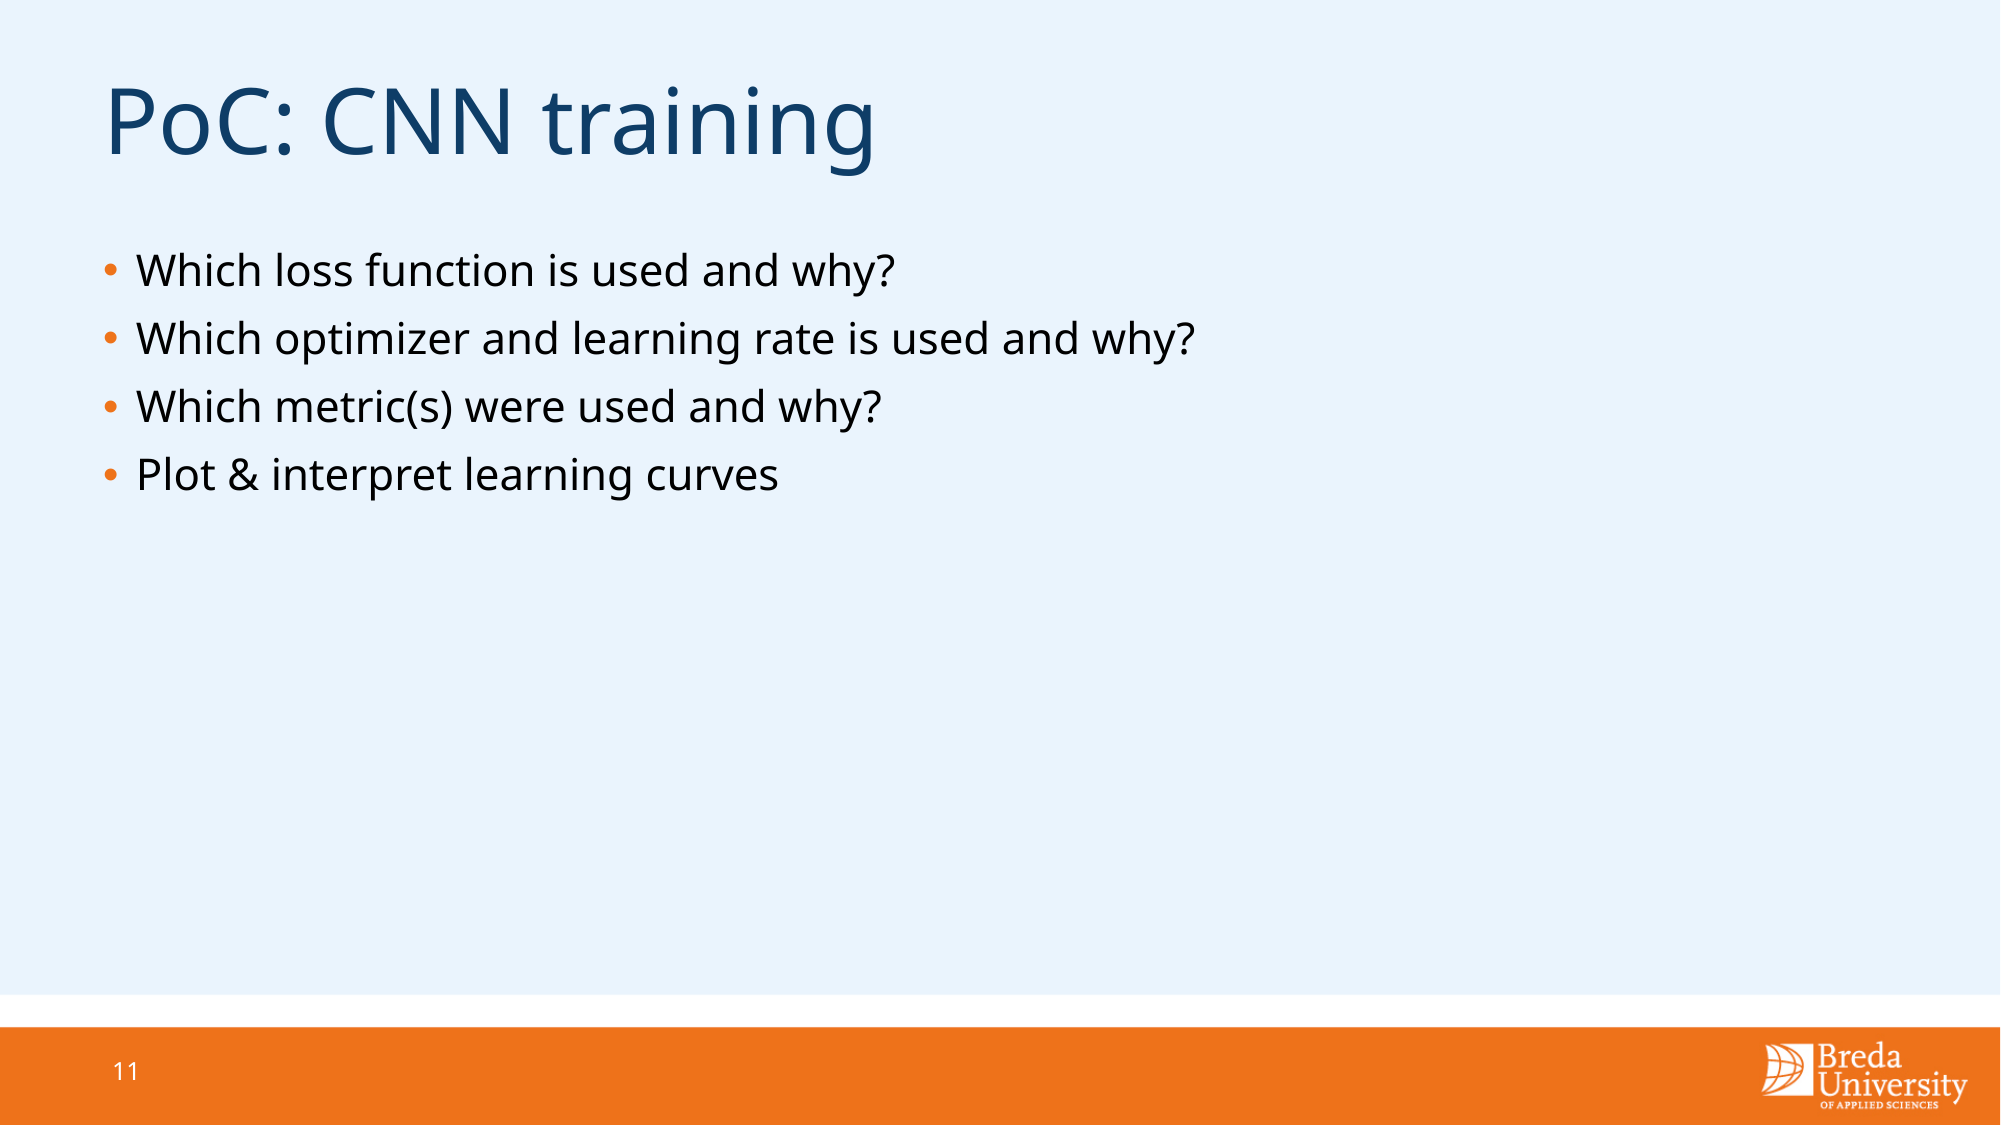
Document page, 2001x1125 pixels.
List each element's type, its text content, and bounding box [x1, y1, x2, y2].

title PoC: CNN training [88, 67, 1917, 210]
picture [0, 0, 2001, 1125]
list Which loss function is used and why? Which optimizer and learning rate is used and why? Which metric(s) were used and why? Plot & interpret learning curves [88, 241, 1917, 923]
slide_number 11 [97, 1042, 198, 1103]
